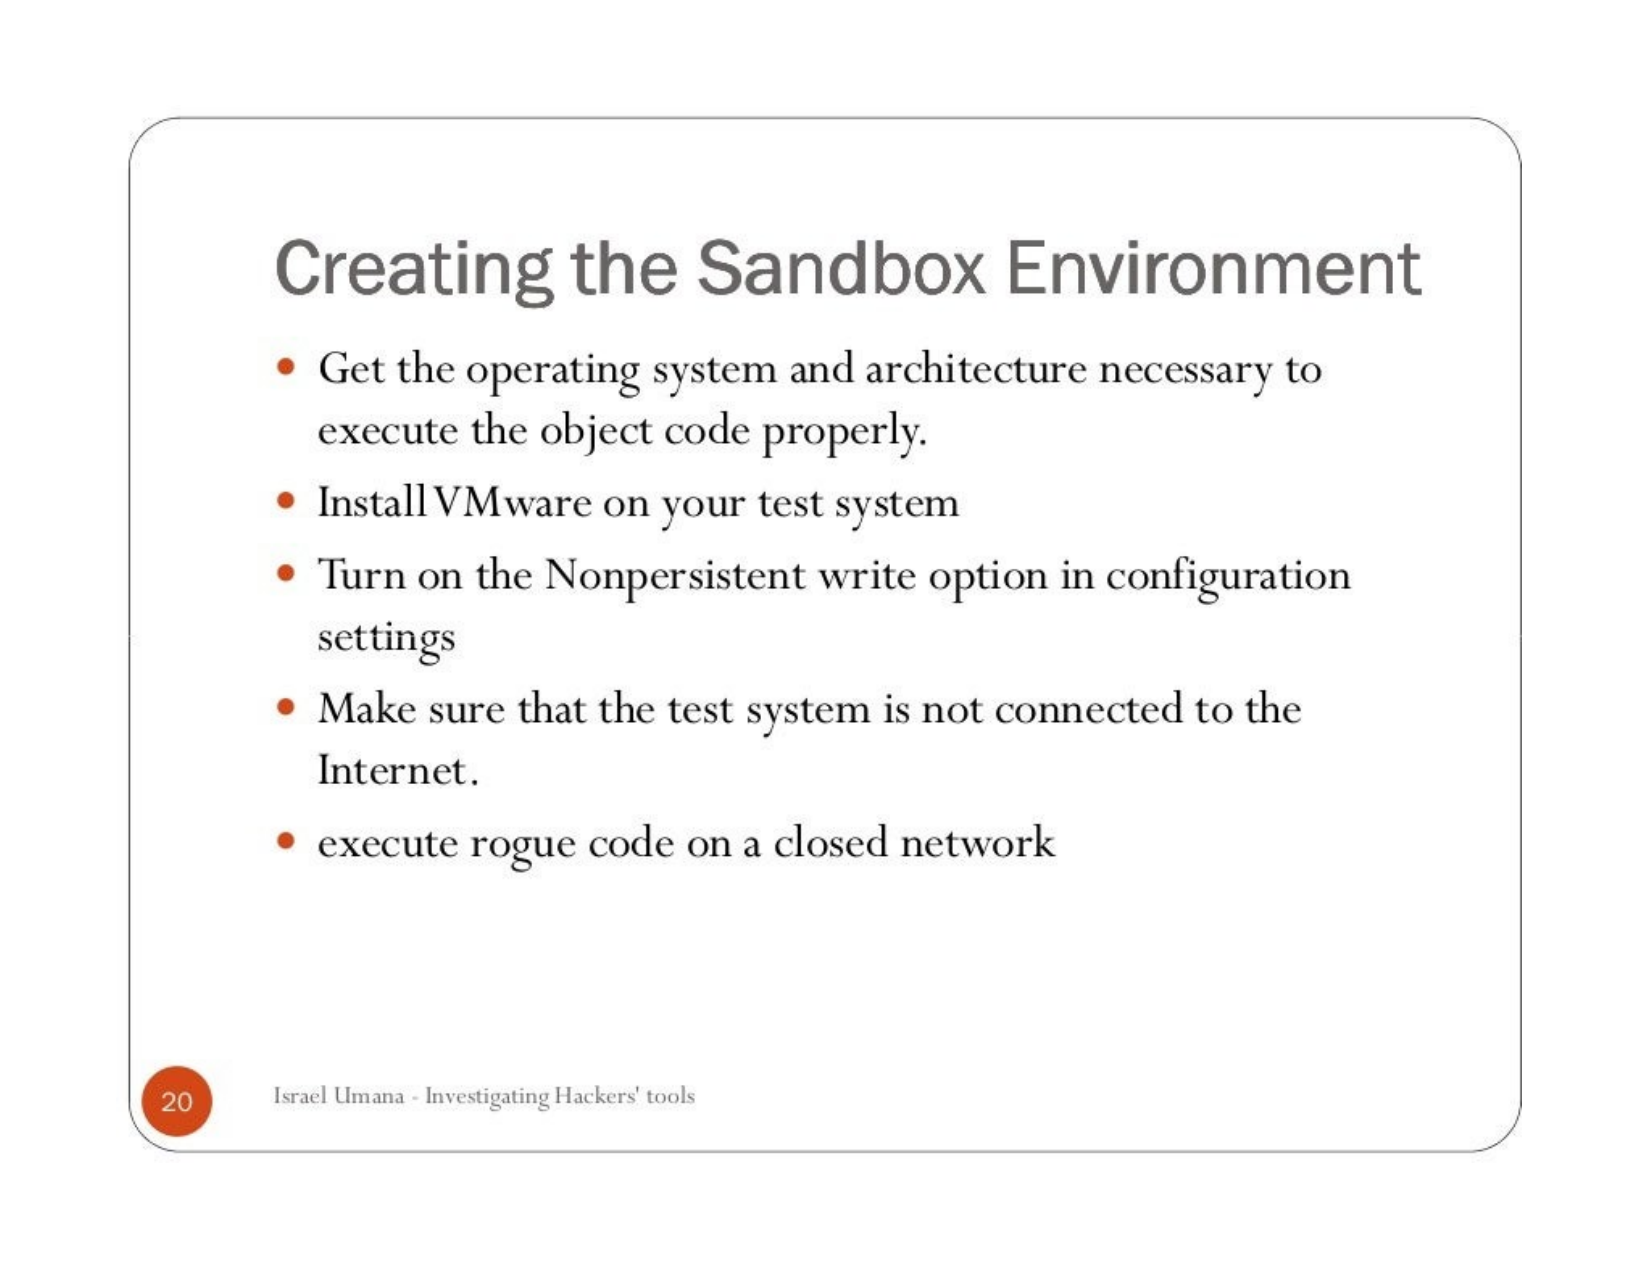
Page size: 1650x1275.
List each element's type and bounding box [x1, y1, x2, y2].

picture [115, 105, 1522, 1164]
